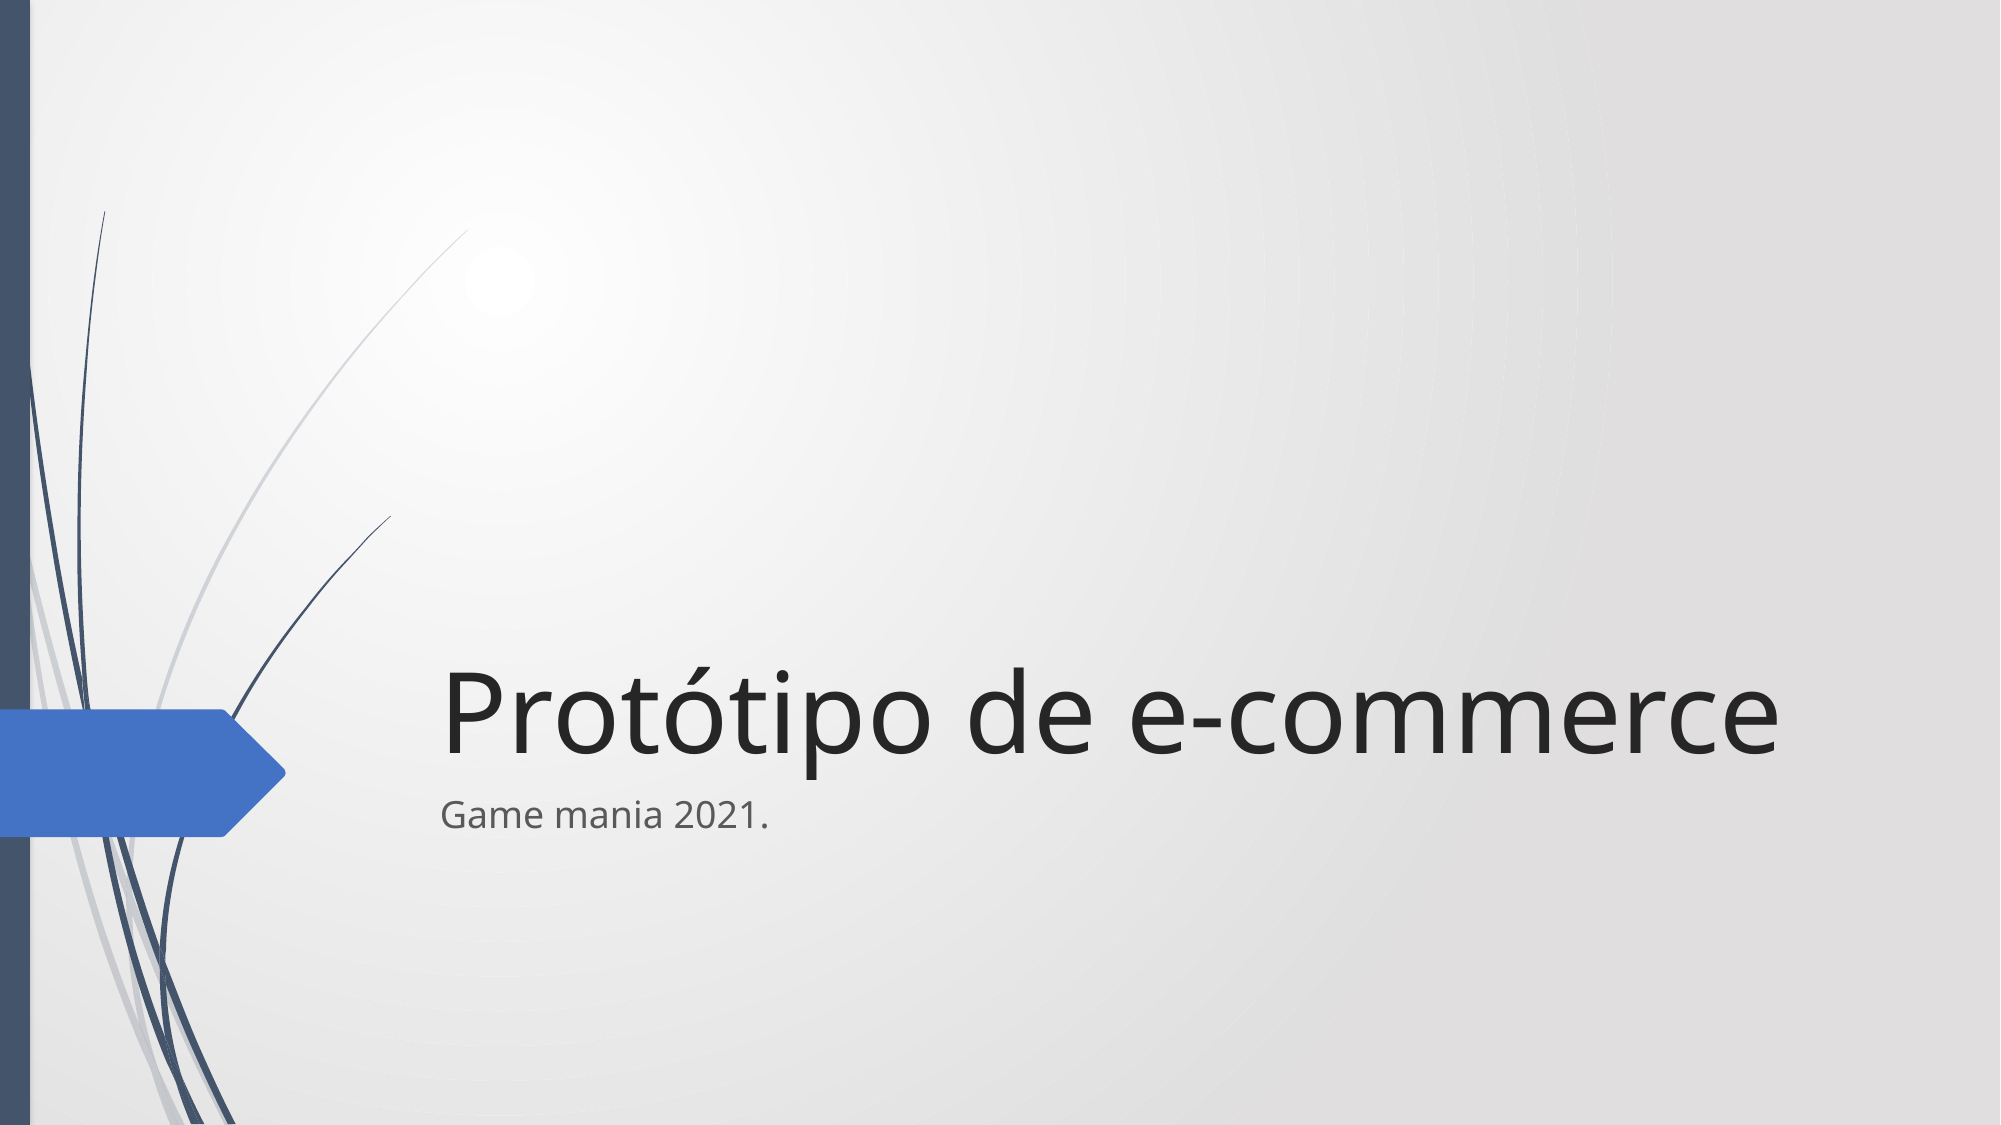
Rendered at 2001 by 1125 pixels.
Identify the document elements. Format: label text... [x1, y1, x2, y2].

subtitle Game mania 2021. [424, 783, 1888, 969]
title Protótipo de e-commerce [424, 412, 1888, 783]
